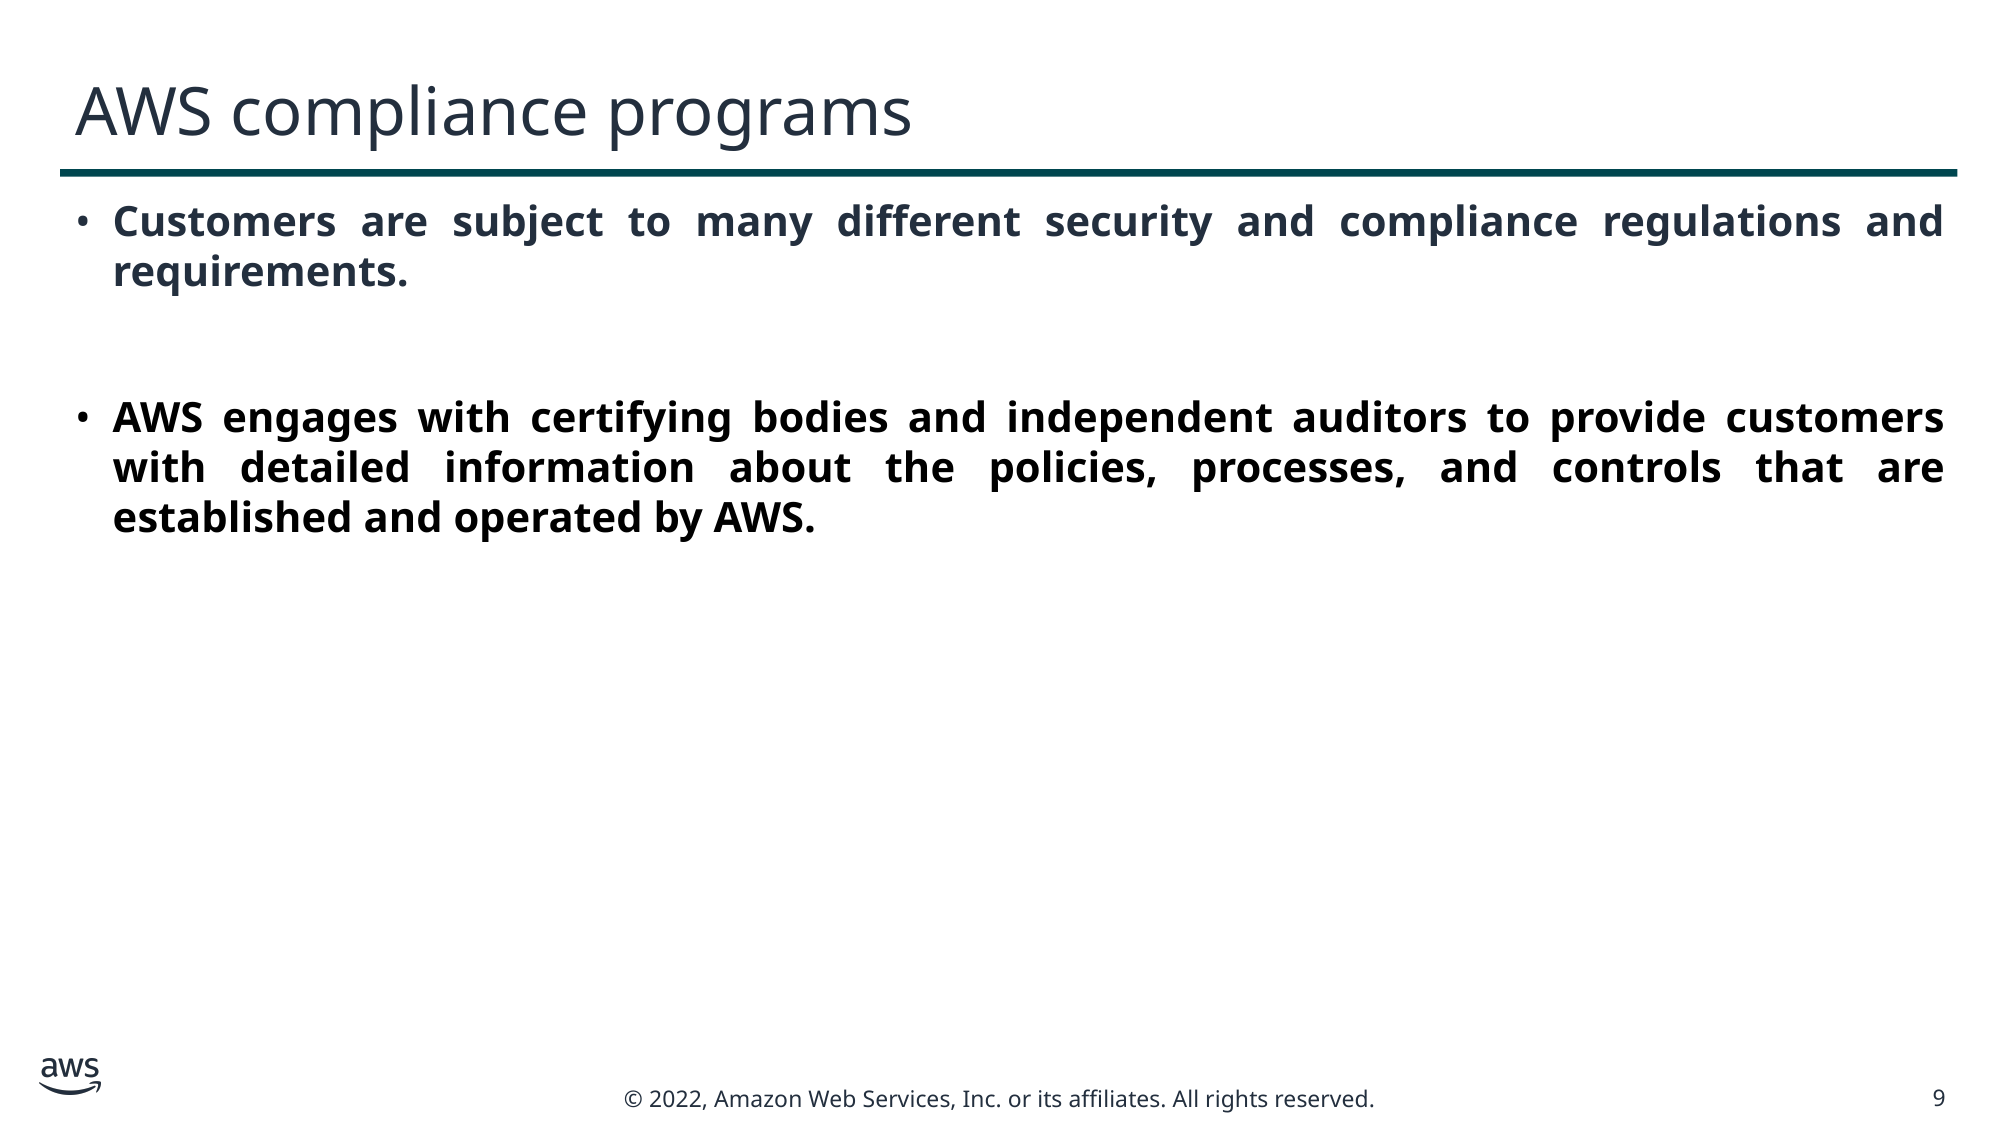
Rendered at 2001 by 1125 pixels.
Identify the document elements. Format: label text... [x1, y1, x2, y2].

picture [39, 1058, 101, 1095]
list Customers are subject to many different security and compliance regulations and requirements. AWS engages with certifying bodies and independent auditors to provide customers with detailed information about the policies, processes, and controls that are established and operated by AWS. [60, 187, 1961, 1056]
title AWS compliance programs [60, 49, 1958, 170]
slide_number 9 [1881, 1077, 1961, 1121]
